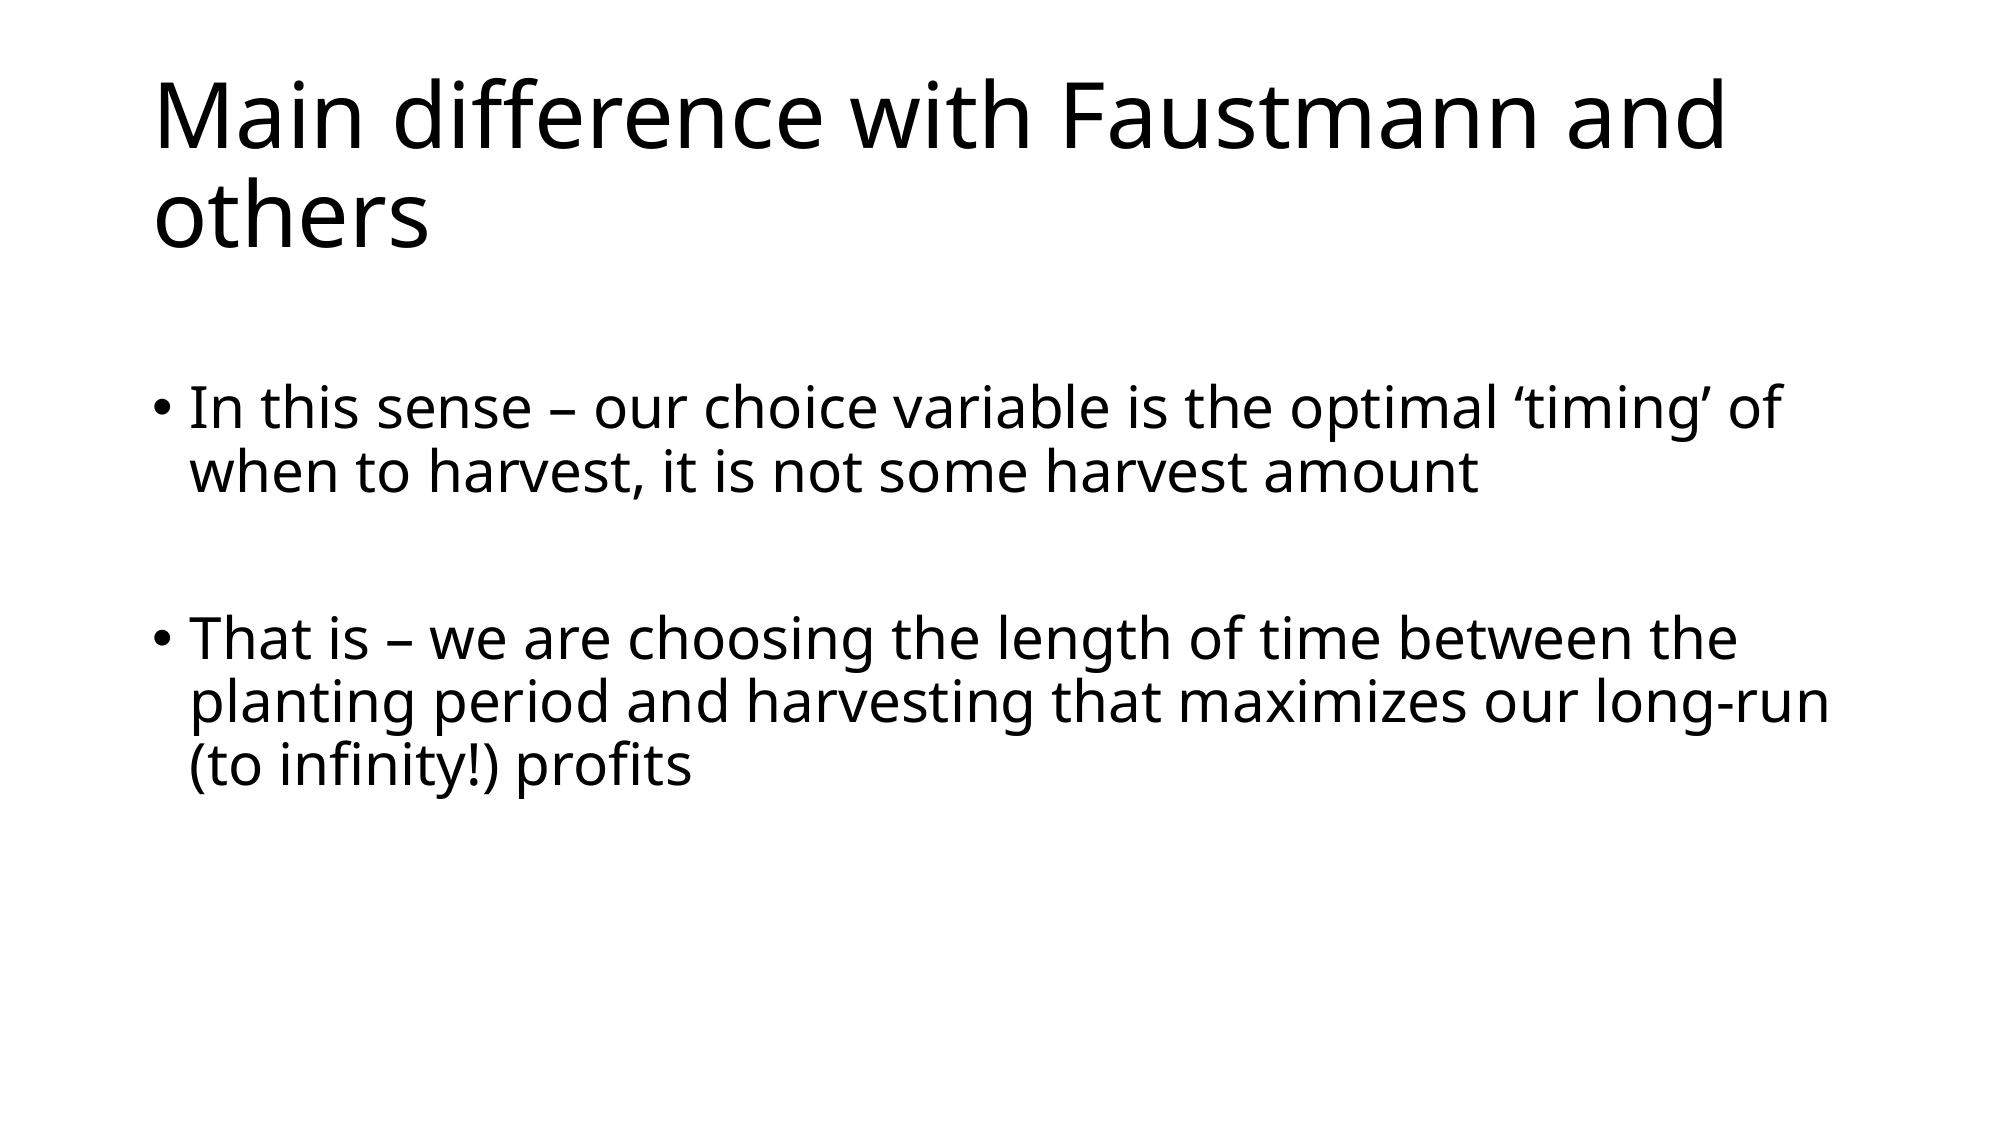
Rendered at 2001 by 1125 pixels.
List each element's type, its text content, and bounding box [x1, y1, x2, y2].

list In this sense – our choice variable is the optimal ‘timing’ of when to harvest, it is not some harvest amount That is – we are choosing the length of time between the planting period and harvesting that maximizes our long-run (to infinity!) profits [137, 371, 1863, 1014]
title Main difference with Faustmann and others [137, 59, 1863, 278]
